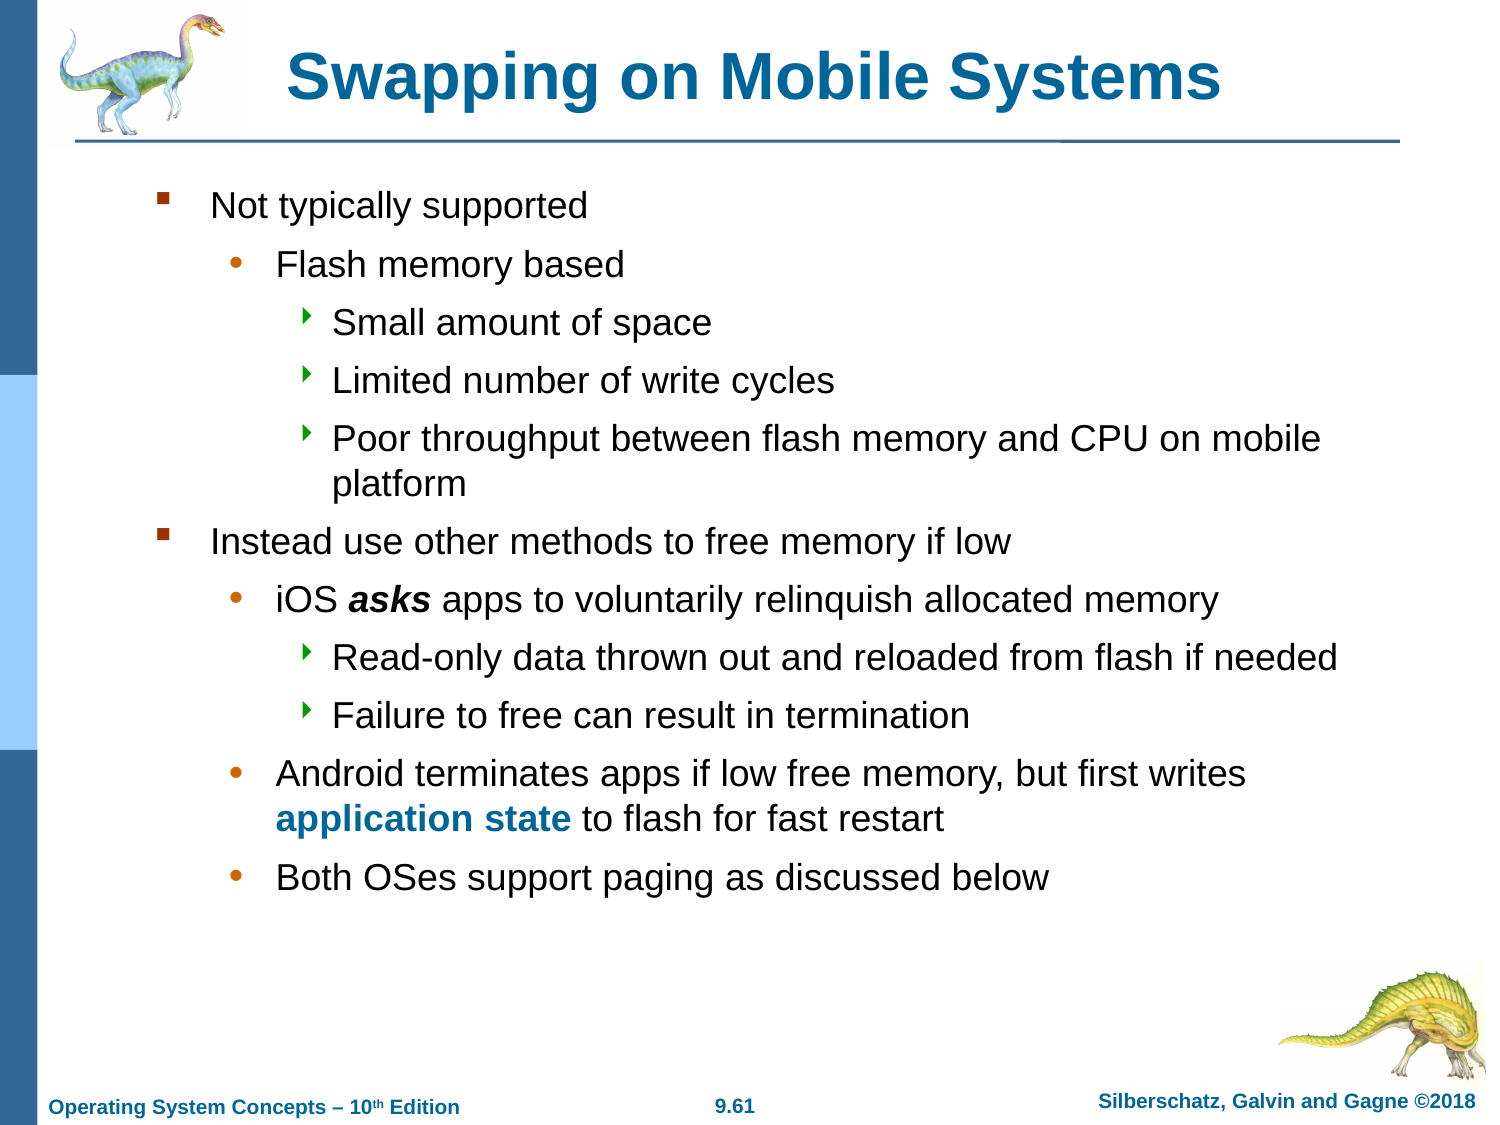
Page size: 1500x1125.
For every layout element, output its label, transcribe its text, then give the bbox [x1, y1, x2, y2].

title Swapping on Mobile Systems [80, 25, 1431, 121]
list Not typically supported Flash memory based Small amount of space Limited number of write cycles Poor throughput between flash memory and CPU on mobile platform Instead use other methods to free memory if low iOS asks apps to voluntarily relinquish allocated memory Read-only data thrown out and reloaded from flash if needed Failure to free can result in termination Android terminates apps if low free memory, but first writes application state to flash for fast restart Both OSes support paging as discussed below [138, 173, 1406, 984]
picture [46, 0, 243, 149]
picture [1275, 959, 1486, 1090]
